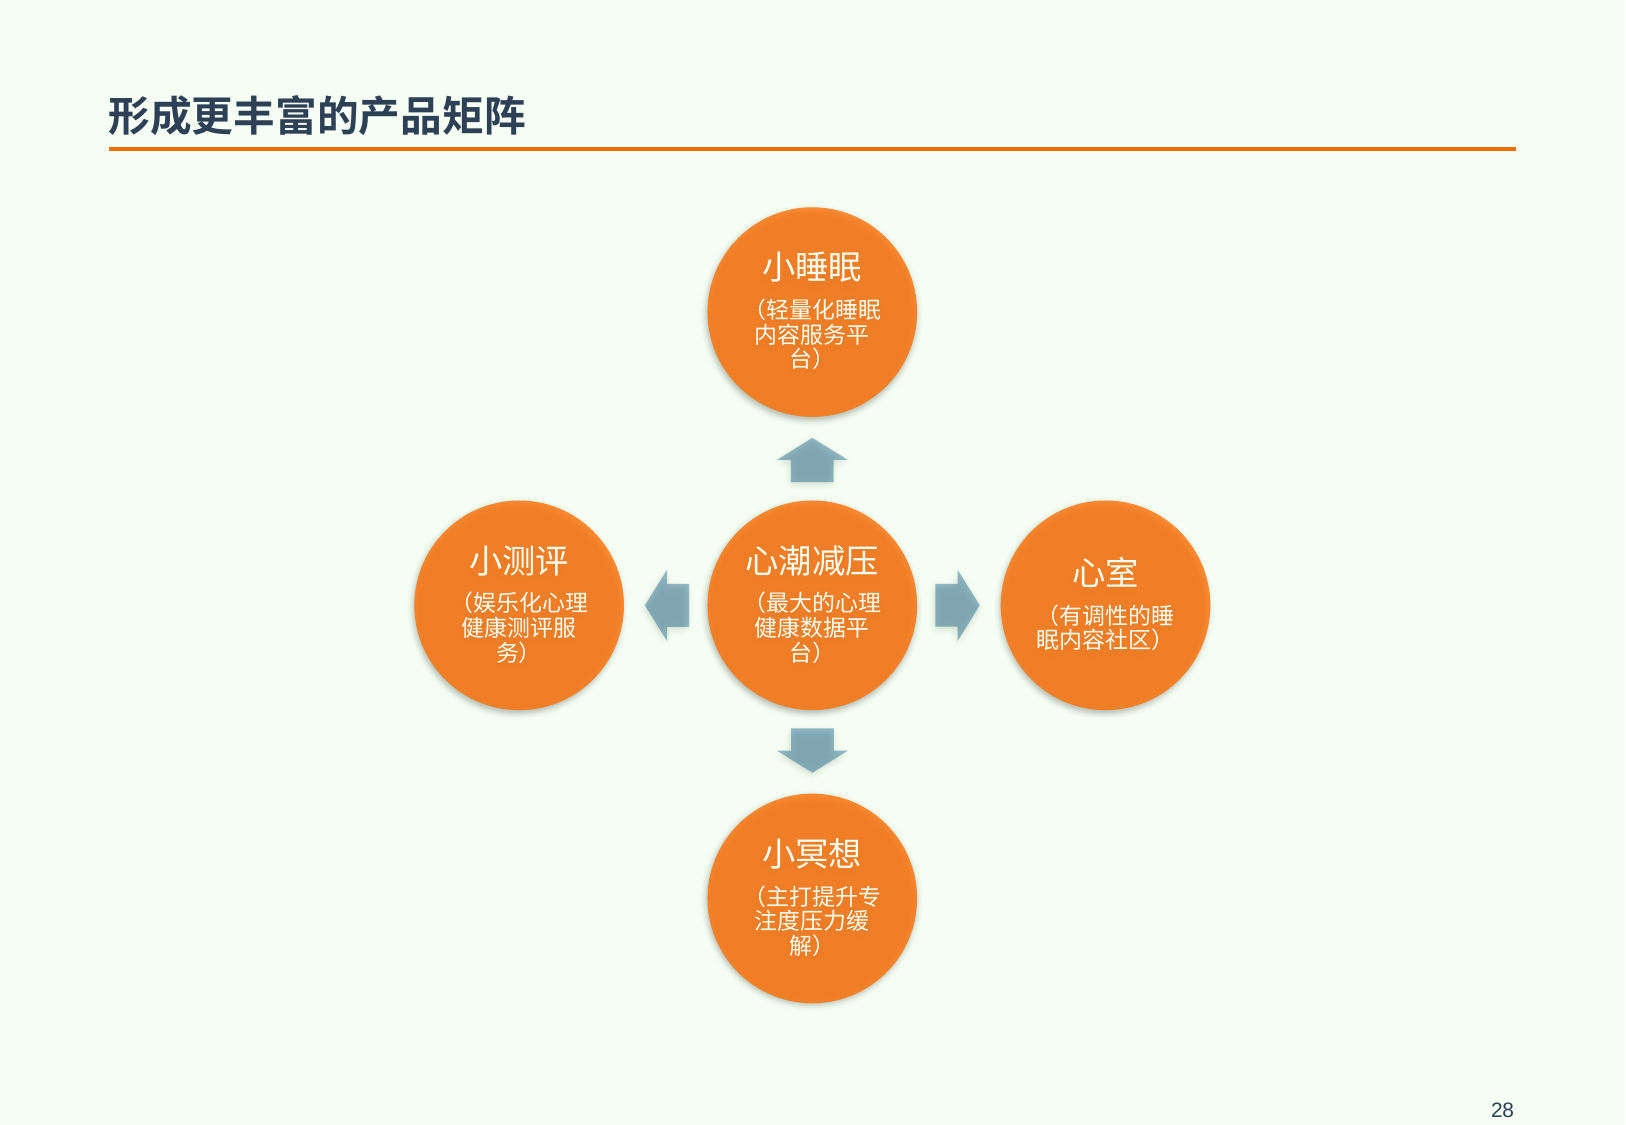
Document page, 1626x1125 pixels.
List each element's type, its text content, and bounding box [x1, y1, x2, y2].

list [108, 206, 1517, 1005]
title 形成更丰富的产品矩阵 [108, 45, 1517, 147]
